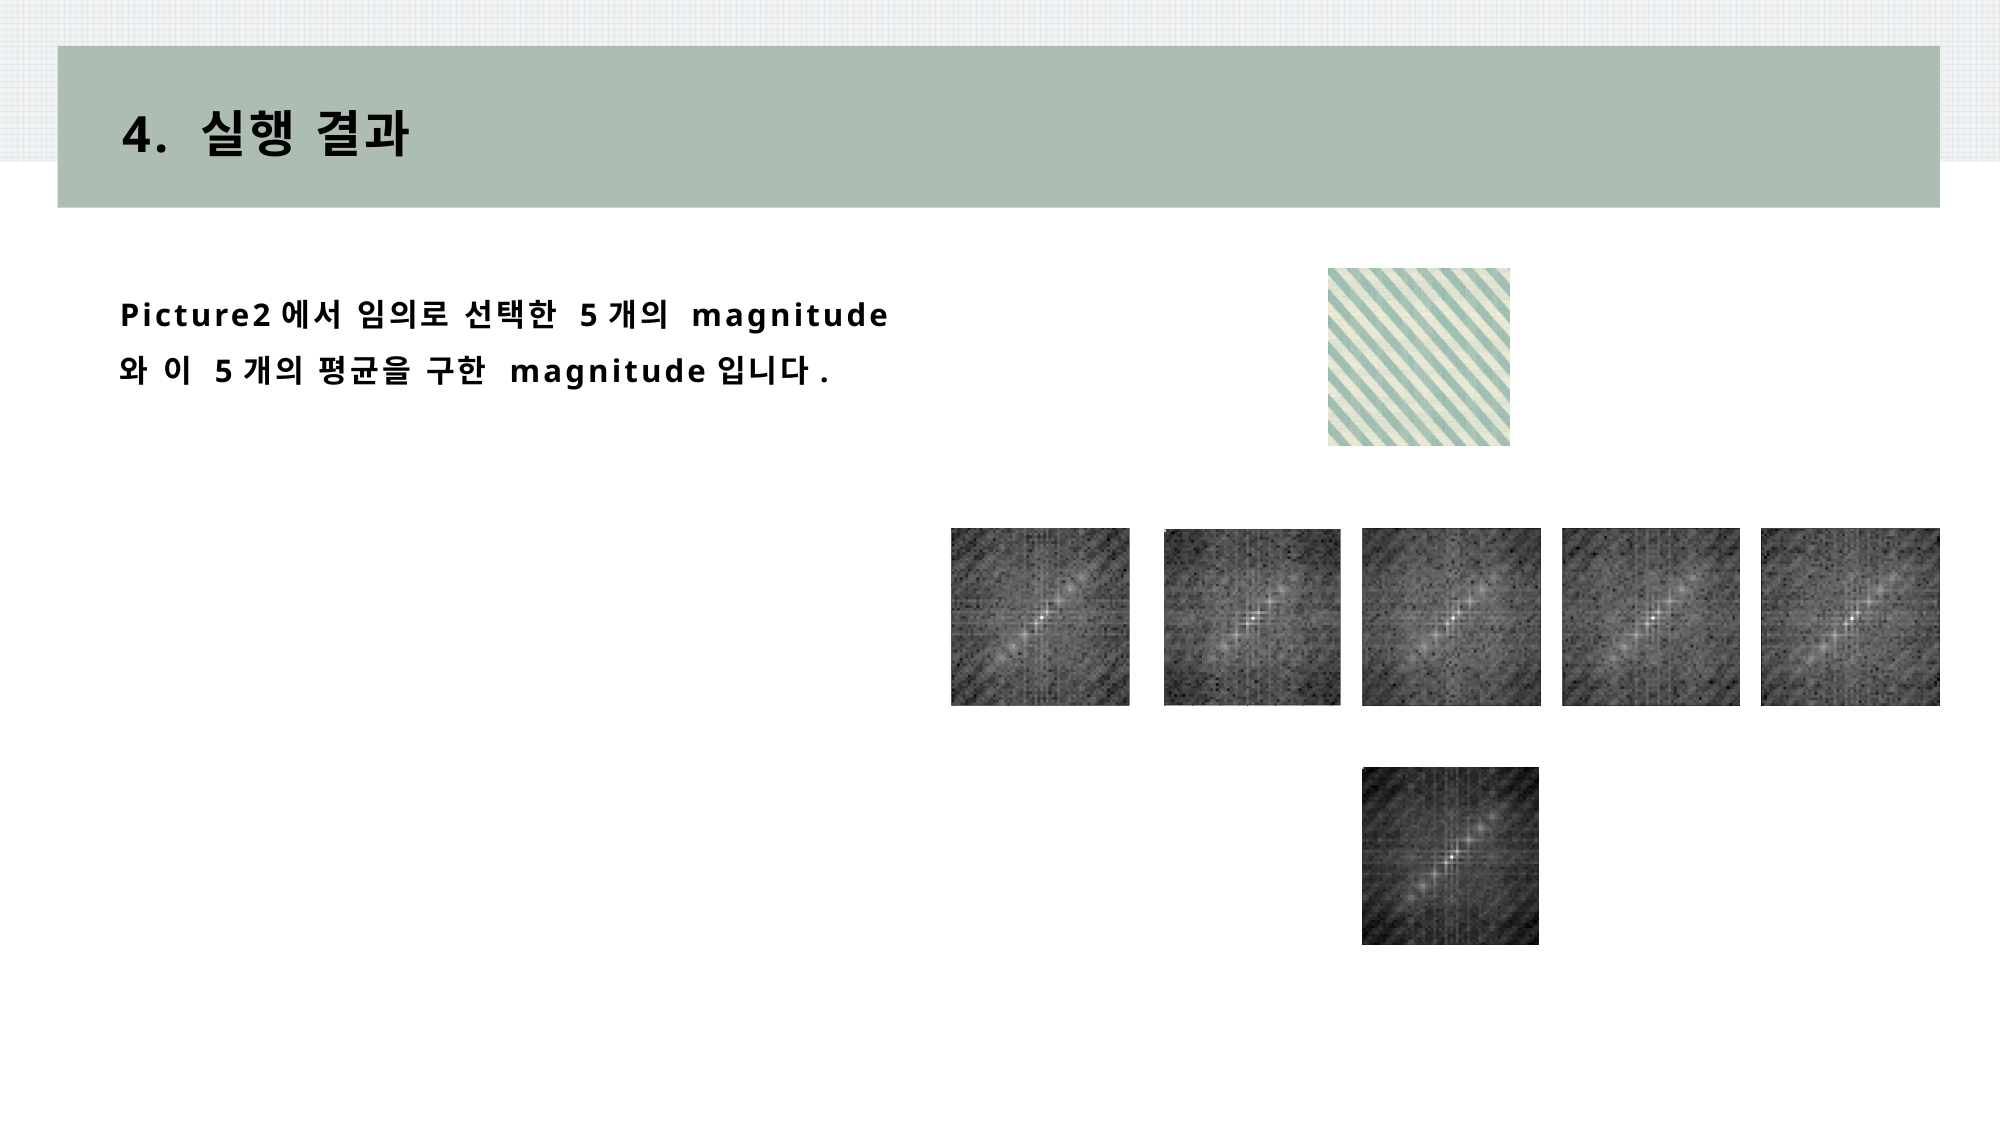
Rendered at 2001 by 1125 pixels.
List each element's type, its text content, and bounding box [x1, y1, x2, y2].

picture [950, 528, 1130, 706]
picture [1362, 528, 1541, 706]
picture [1761, 528, 1940, 706]
picture [1164, 528, 1341, 706]
title 4. 실행 결과 [104, 78, 1894, 192]
picture [1562, 528, 1740, 706]
picture [1362, 767, 1539, 945]
picture [1328, 268, 1510, 447]
list Picture2에서 임의로 선택한 5개의 magnitude와 이 5개의 평균을 구한 magnitude입니다. [104, 268, 932, 1014]
